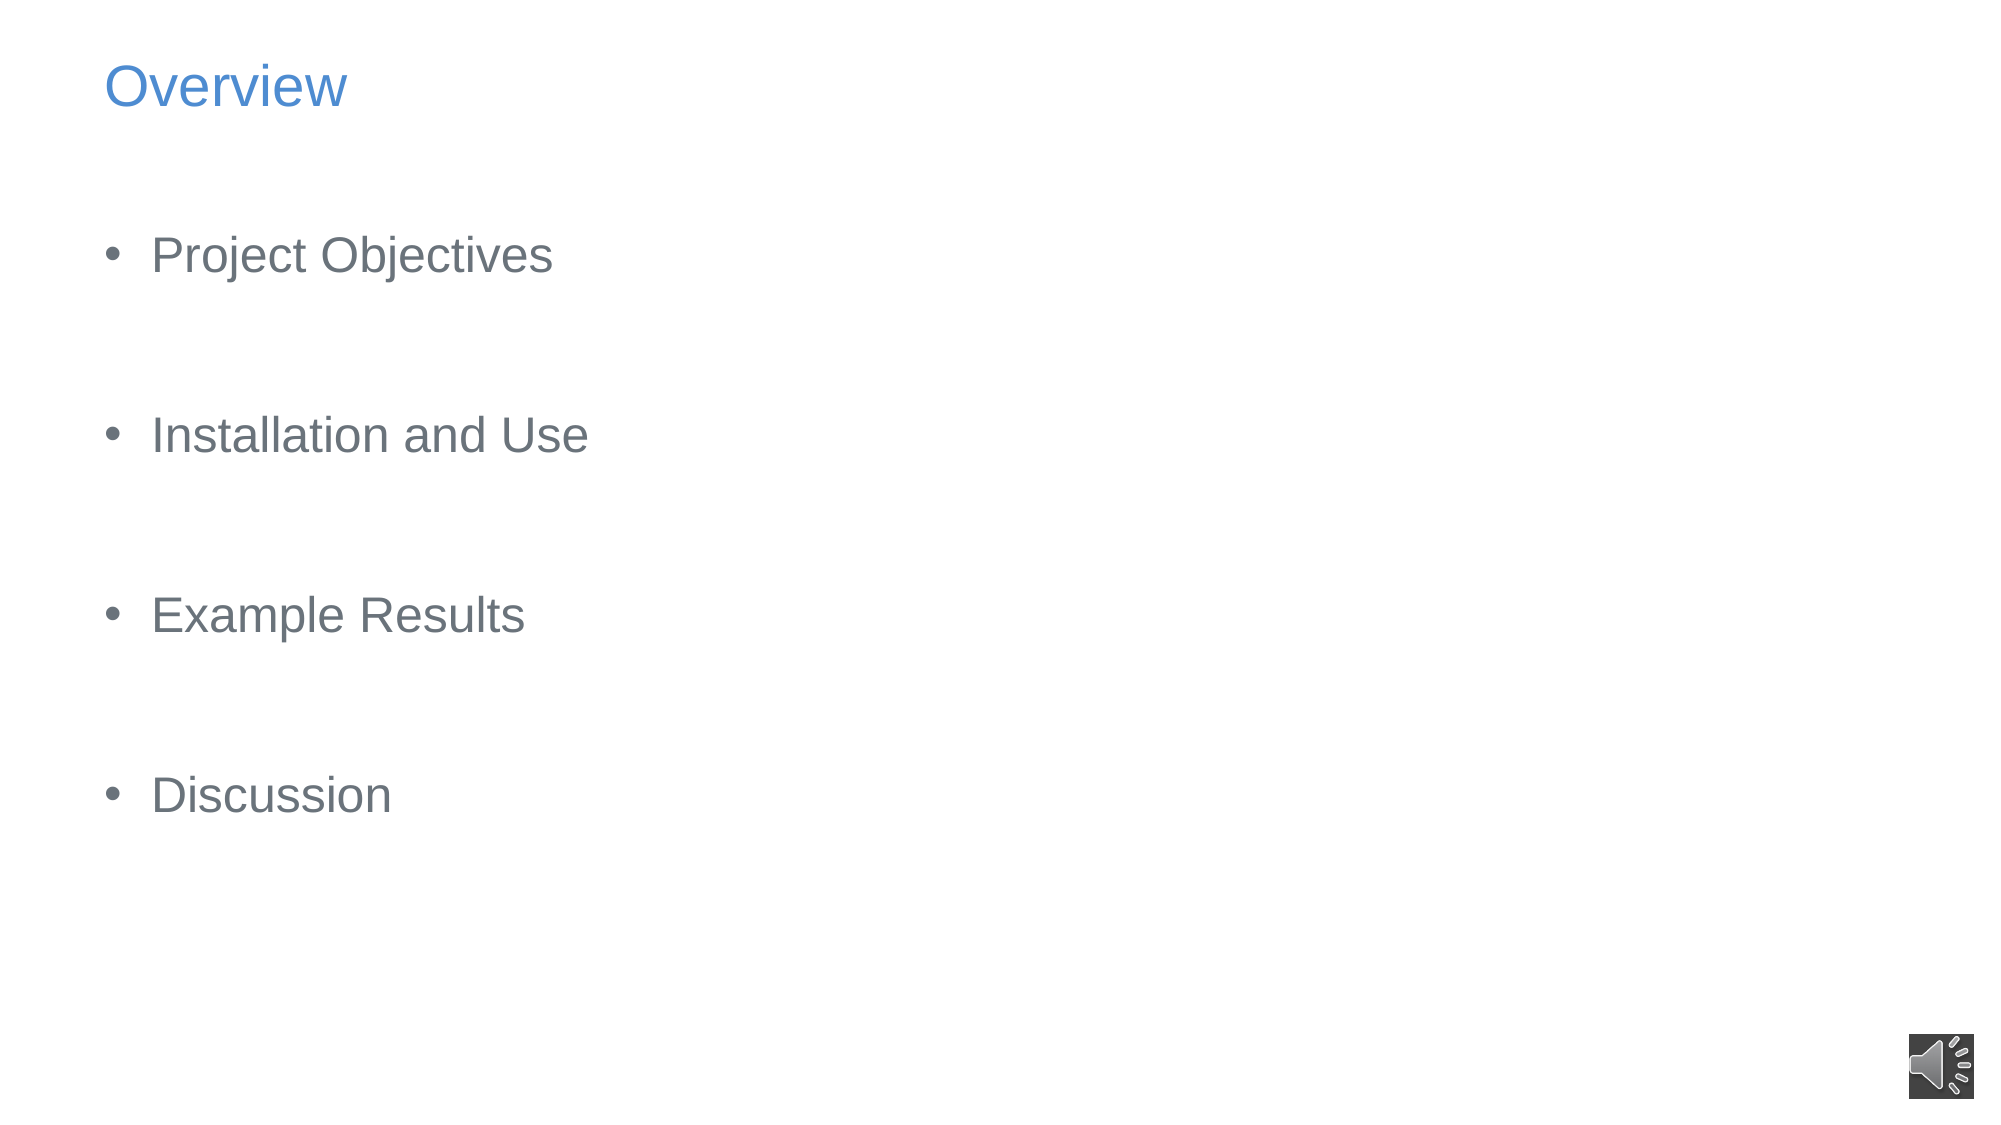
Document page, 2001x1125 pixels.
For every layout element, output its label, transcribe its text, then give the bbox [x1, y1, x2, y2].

picture [1908, 1033, 1975, 1100]
text_box Overview [89, 41, 1060, 126]
text_box Project Objectives Installation and Use Example Results Discussion [89, 215, 1289, 831]
